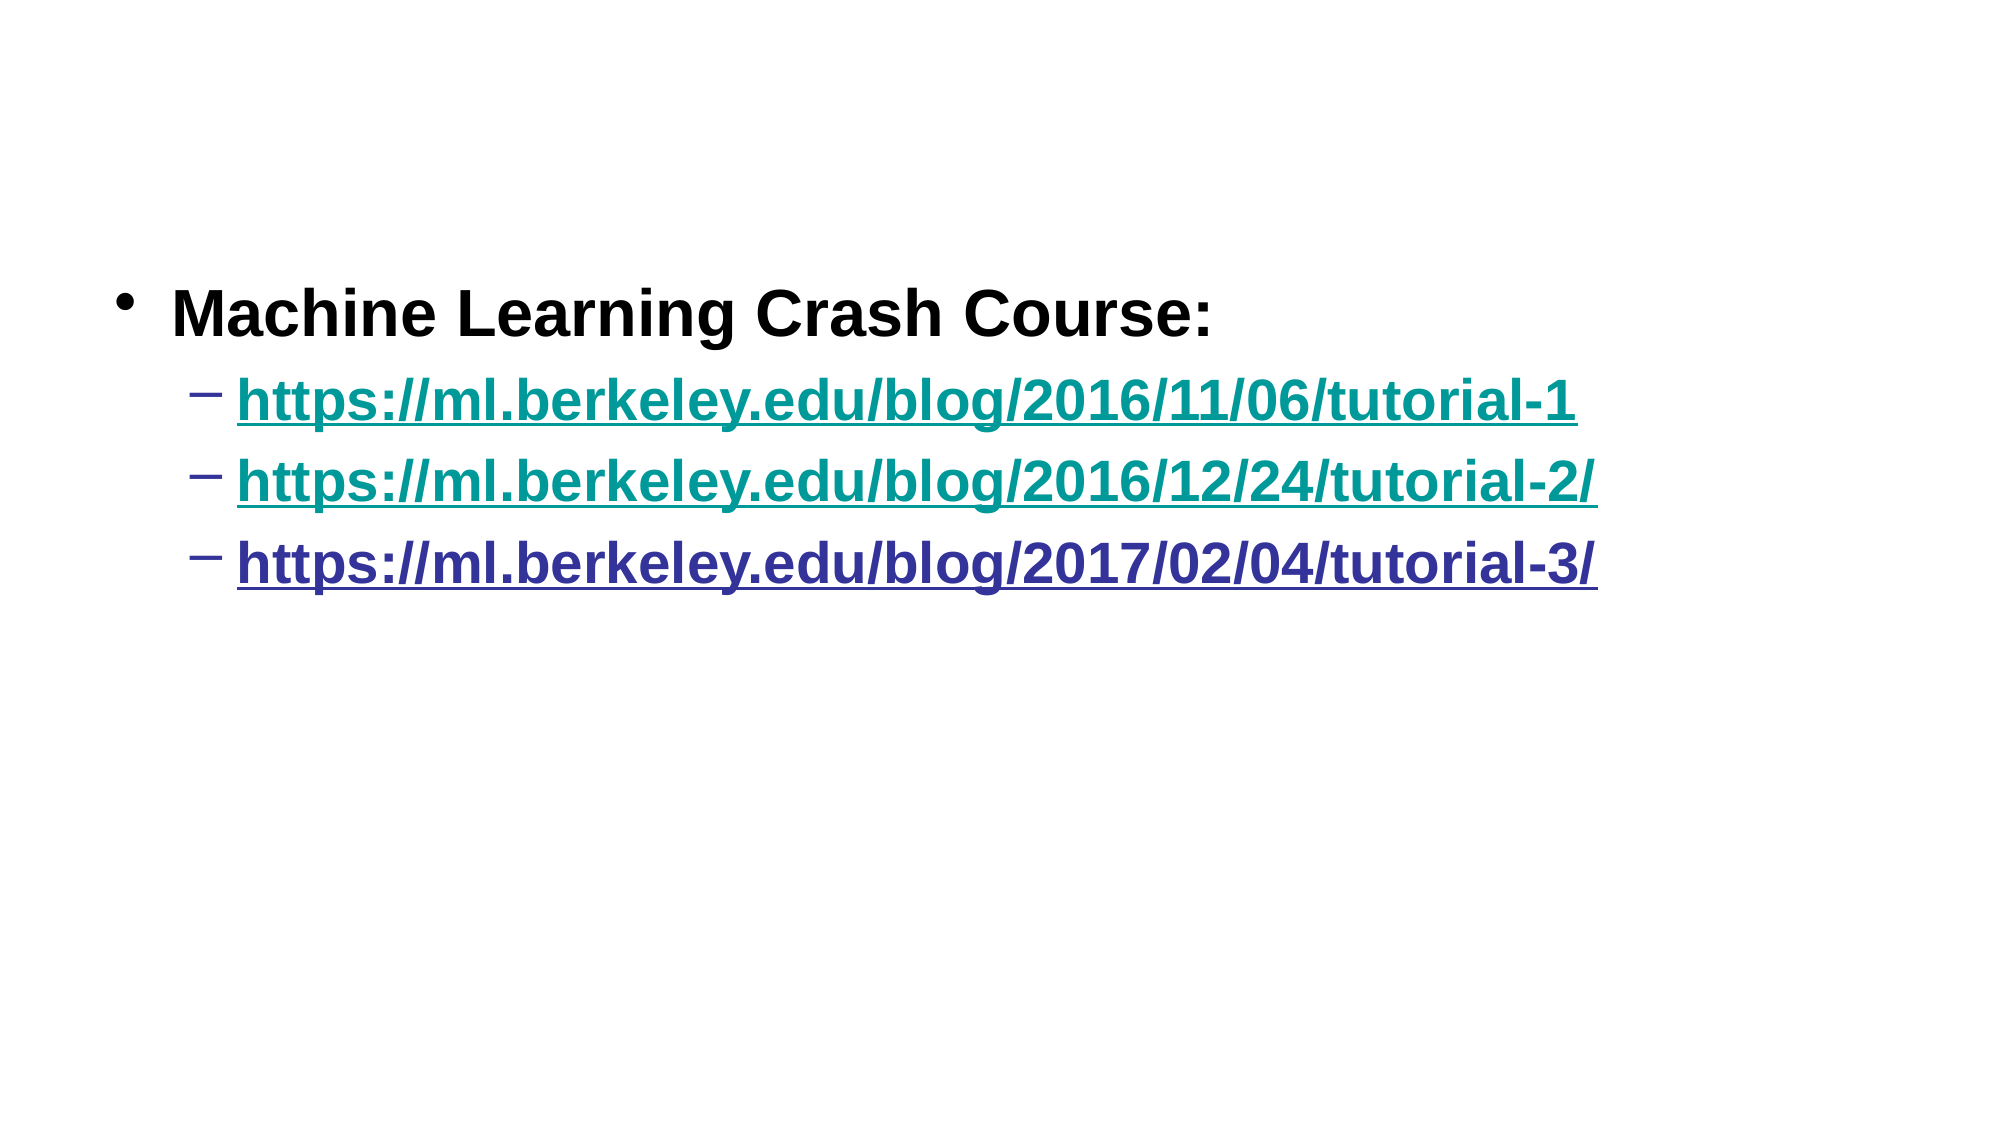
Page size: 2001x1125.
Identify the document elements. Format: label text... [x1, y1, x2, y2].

list Machine Learning Crash Course: https://ml.berkeley.edu/blog/2016/11/06/tutorial-1 https://ml.berkeley.edu/blog/2016/12/24/tutorial-2/ https://ml.berkeley.edu/blog/2017/02/04/tutorial-3/ [99, 262, 1900, 1005]
